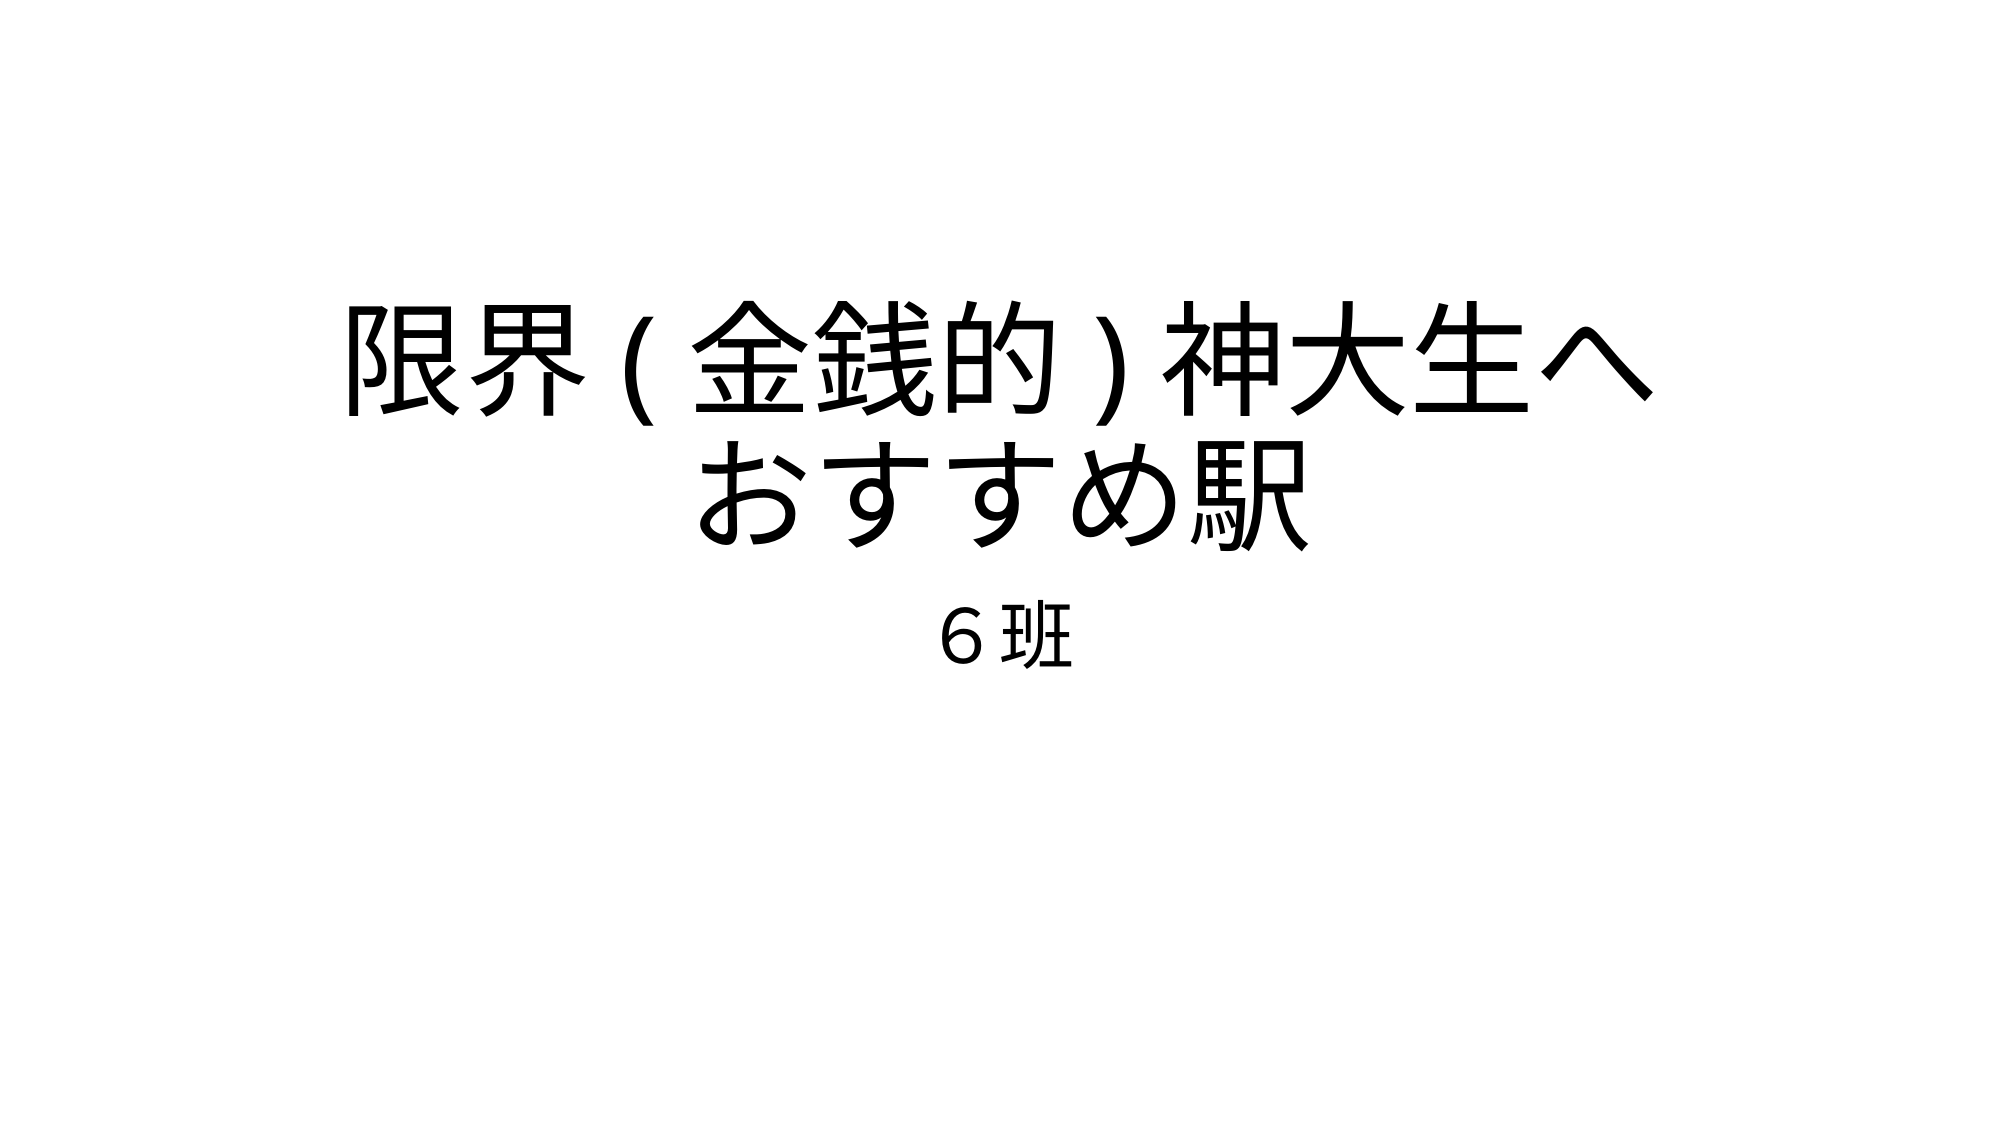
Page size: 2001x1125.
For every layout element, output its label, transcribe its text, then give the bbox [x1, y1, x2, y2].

title 限界(金銭的)神大生へ おすすめ駅 [249, 184, 1750, 576]
subtitle ６班 [249, 590, 1750, 863]
